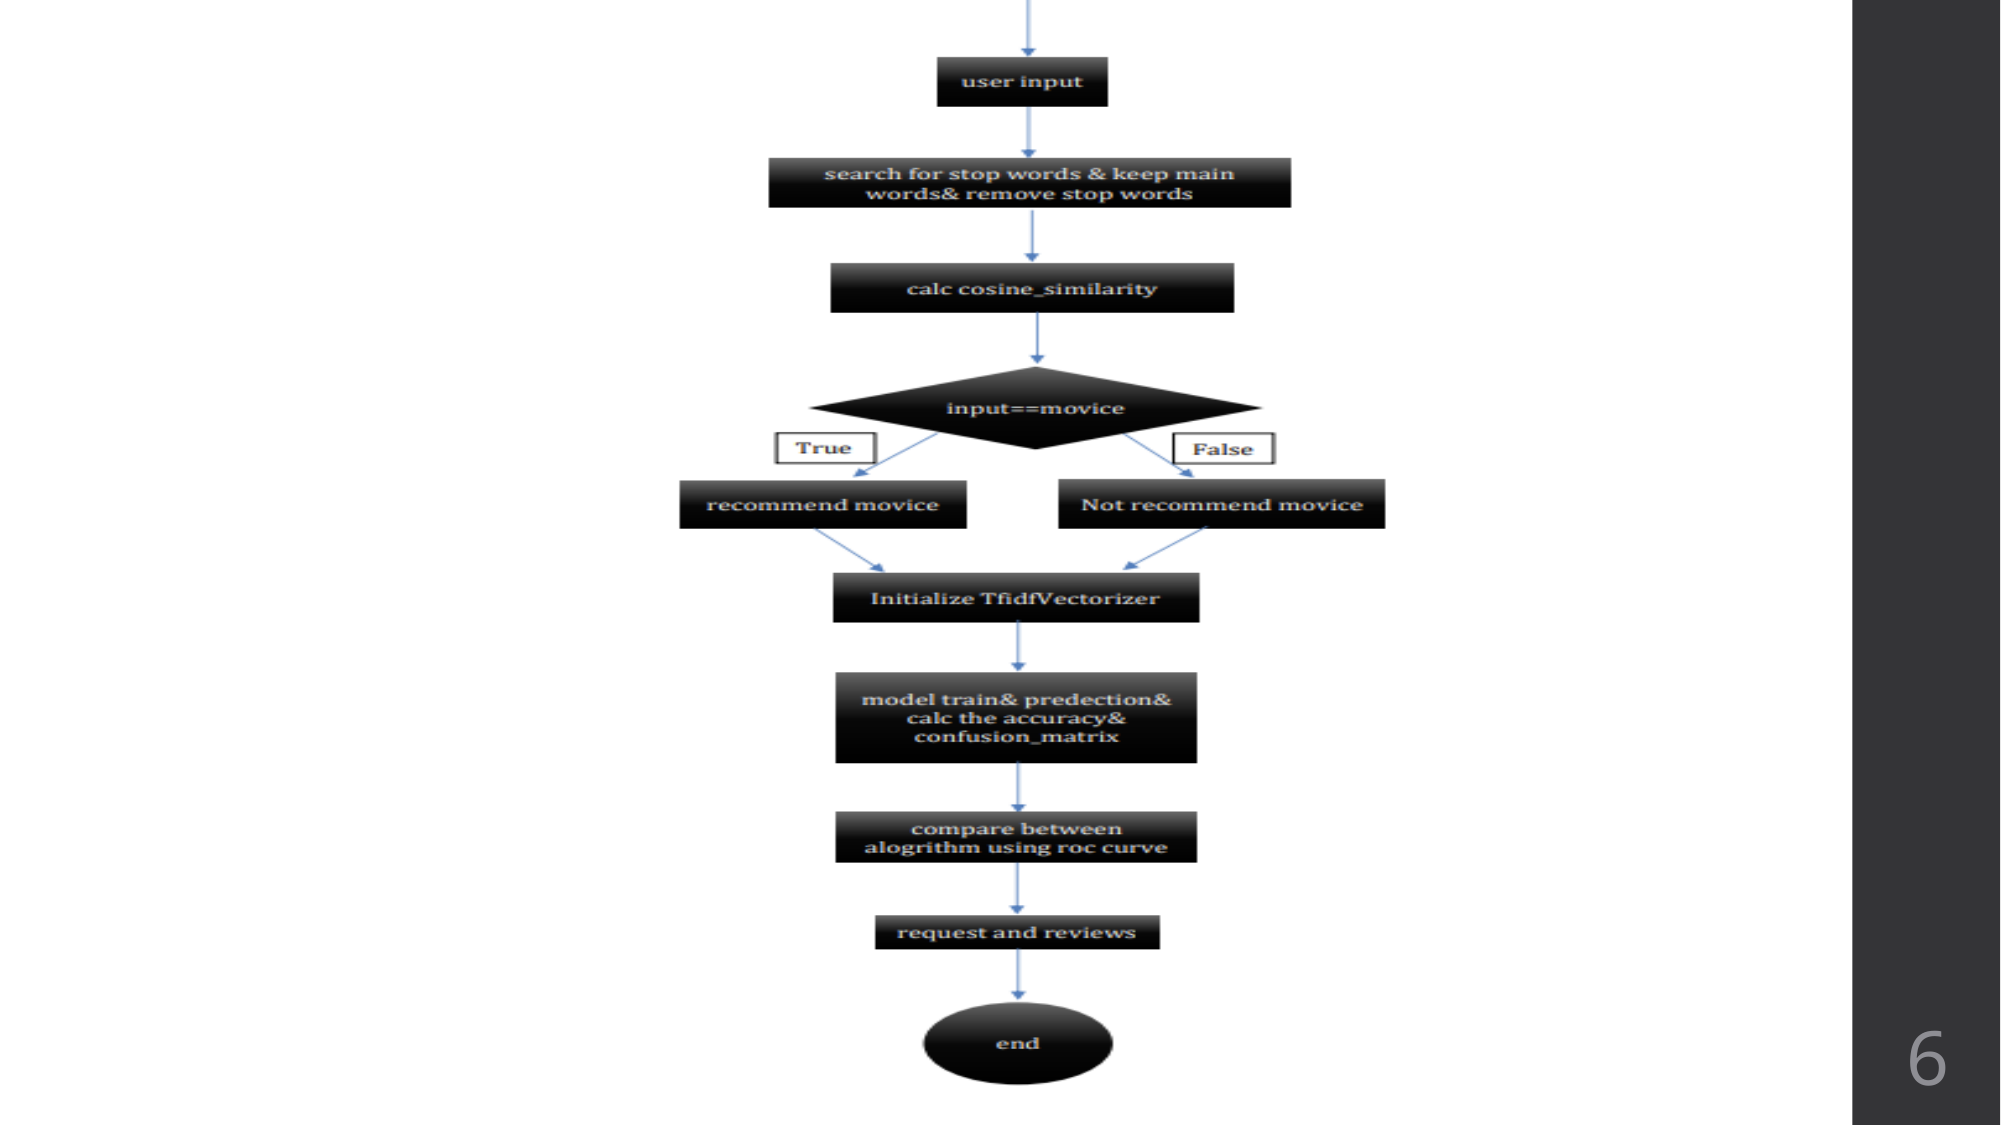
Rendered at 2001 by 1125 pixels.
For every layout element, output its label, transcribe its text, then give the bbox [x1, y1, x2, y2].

slide_number 6 [1852, 1012, 2000, 1110]
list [620, 0, 1433, 1103]
